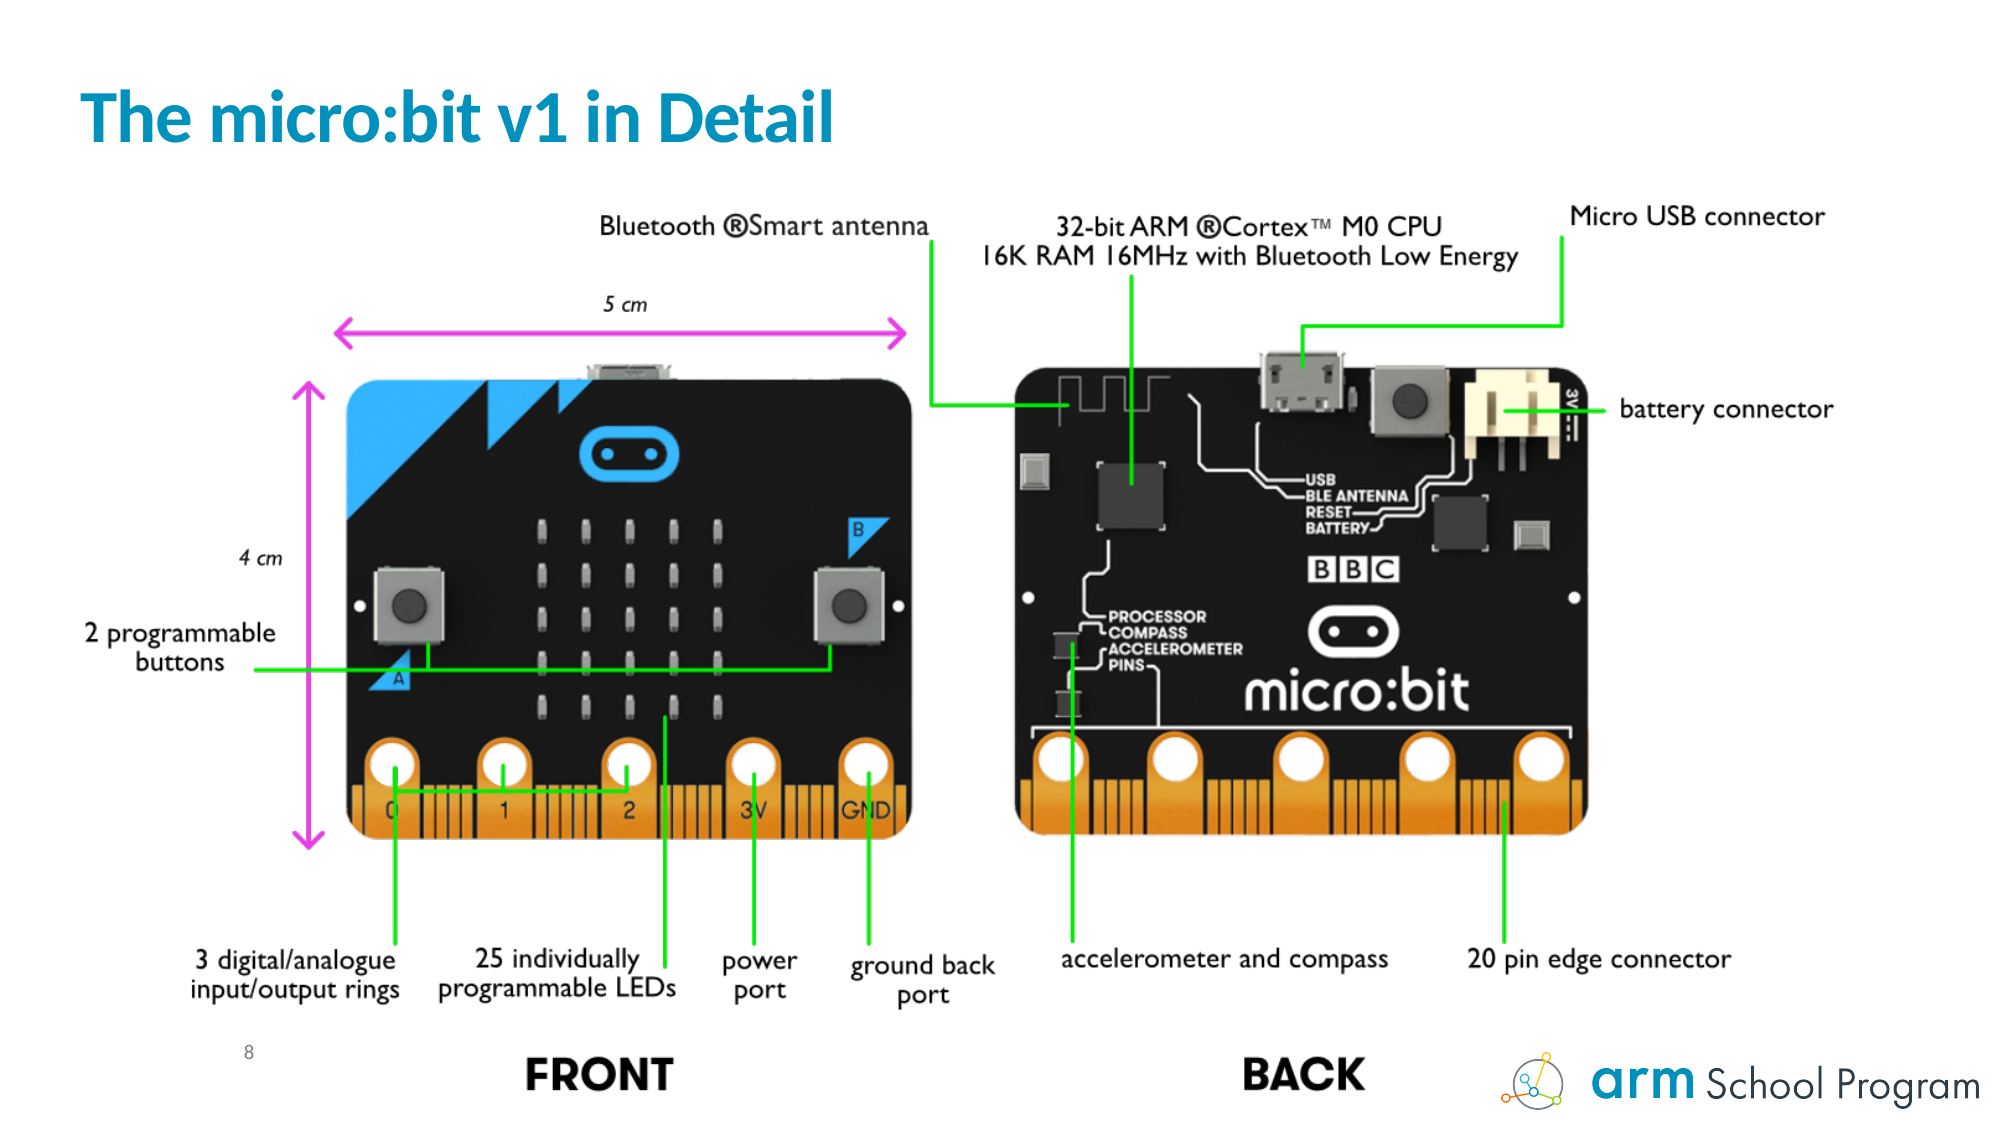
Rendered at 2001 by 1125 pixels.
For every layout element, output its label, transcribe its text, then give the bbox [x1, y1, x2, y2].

title The micro:bit v1 in Detail [80, 48, 1915, 157]
picture [1915, 1052, 1979, 1110]
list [36, 157, 1915, 1125]
